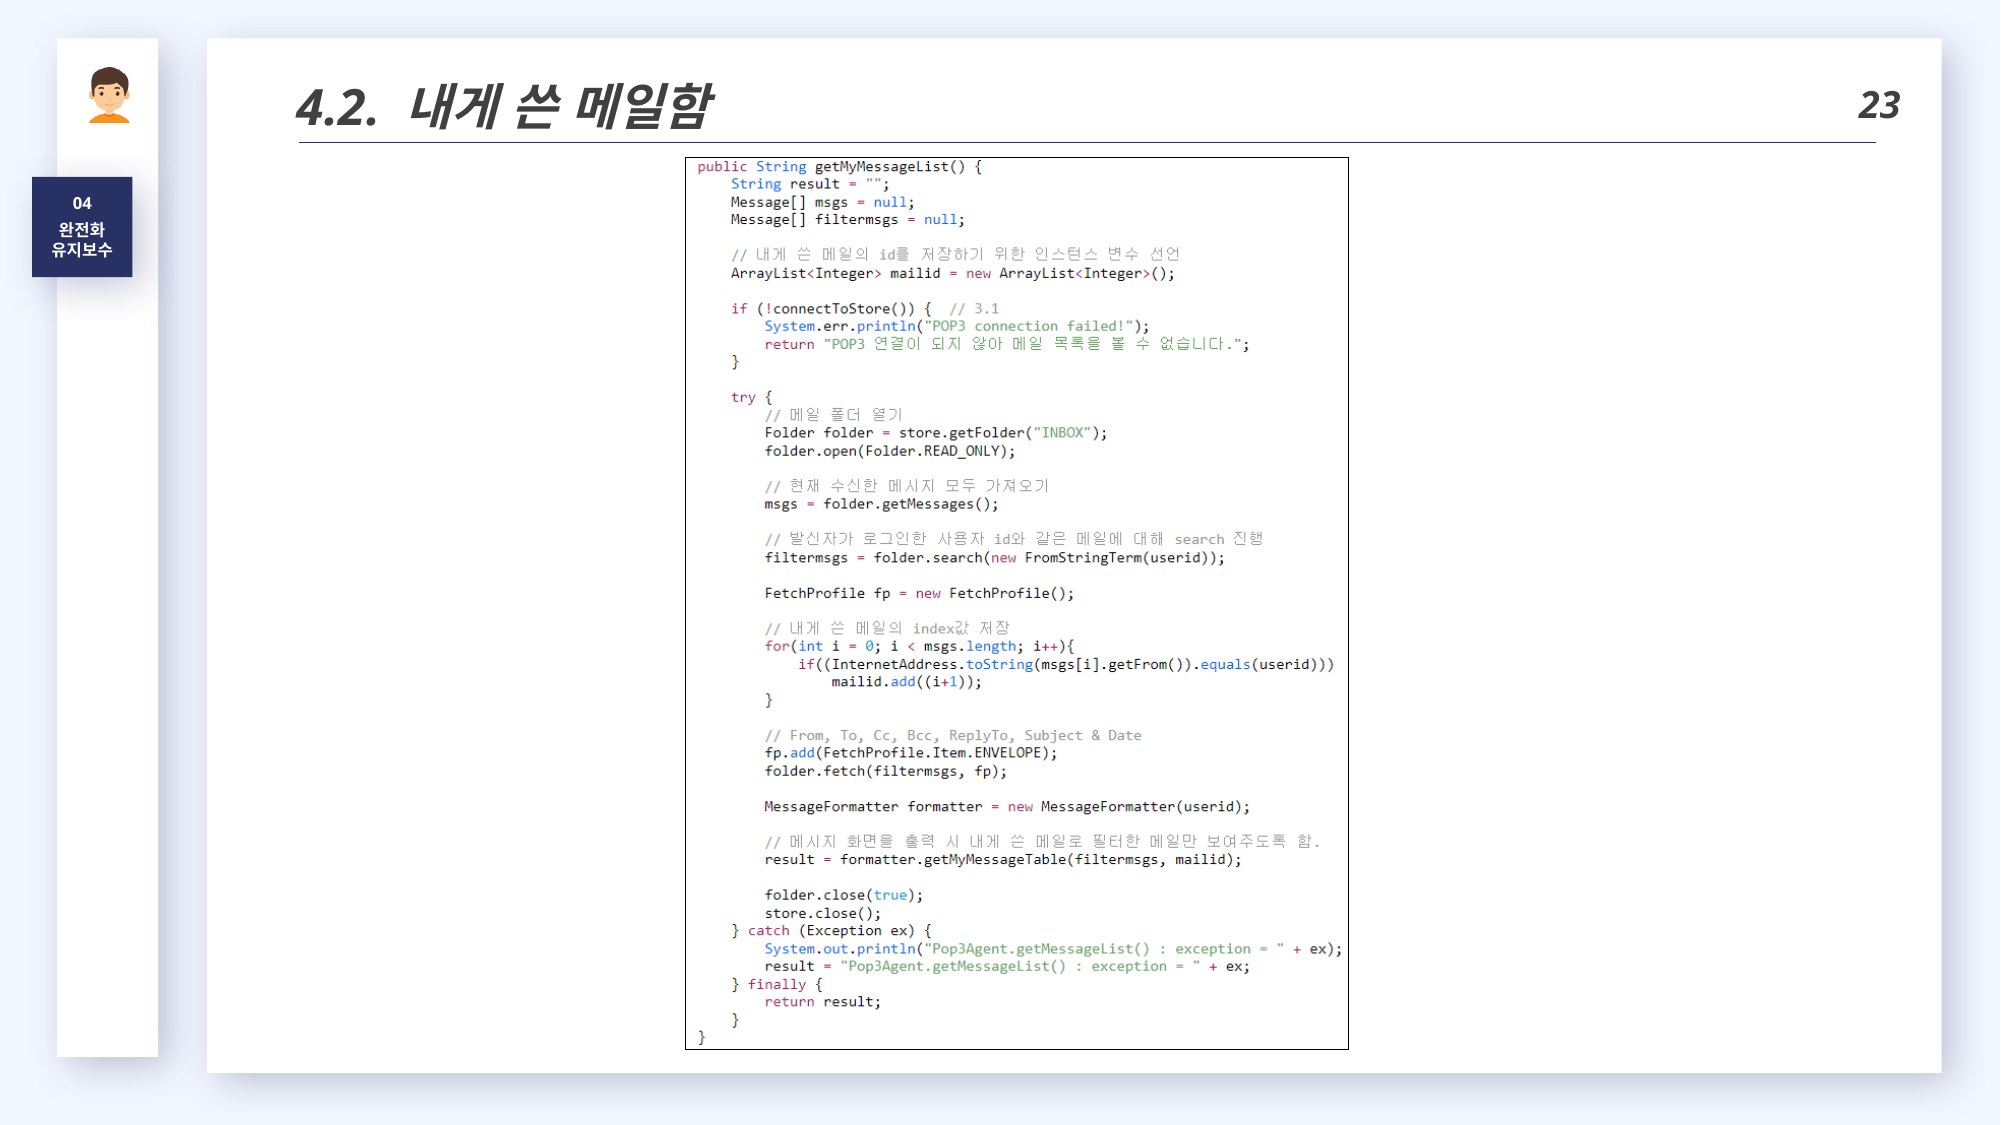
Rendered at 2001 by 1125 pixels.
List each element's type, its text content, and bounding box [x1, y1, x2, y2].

text_box 4.2. 내게 쓴 메일함 [206, 37, 1943, 1074]
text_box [31, 38, 159, 1058]
text_box 23 [1844, 73, 1943, 134]
picture [685, 156, 1349, 1050]
